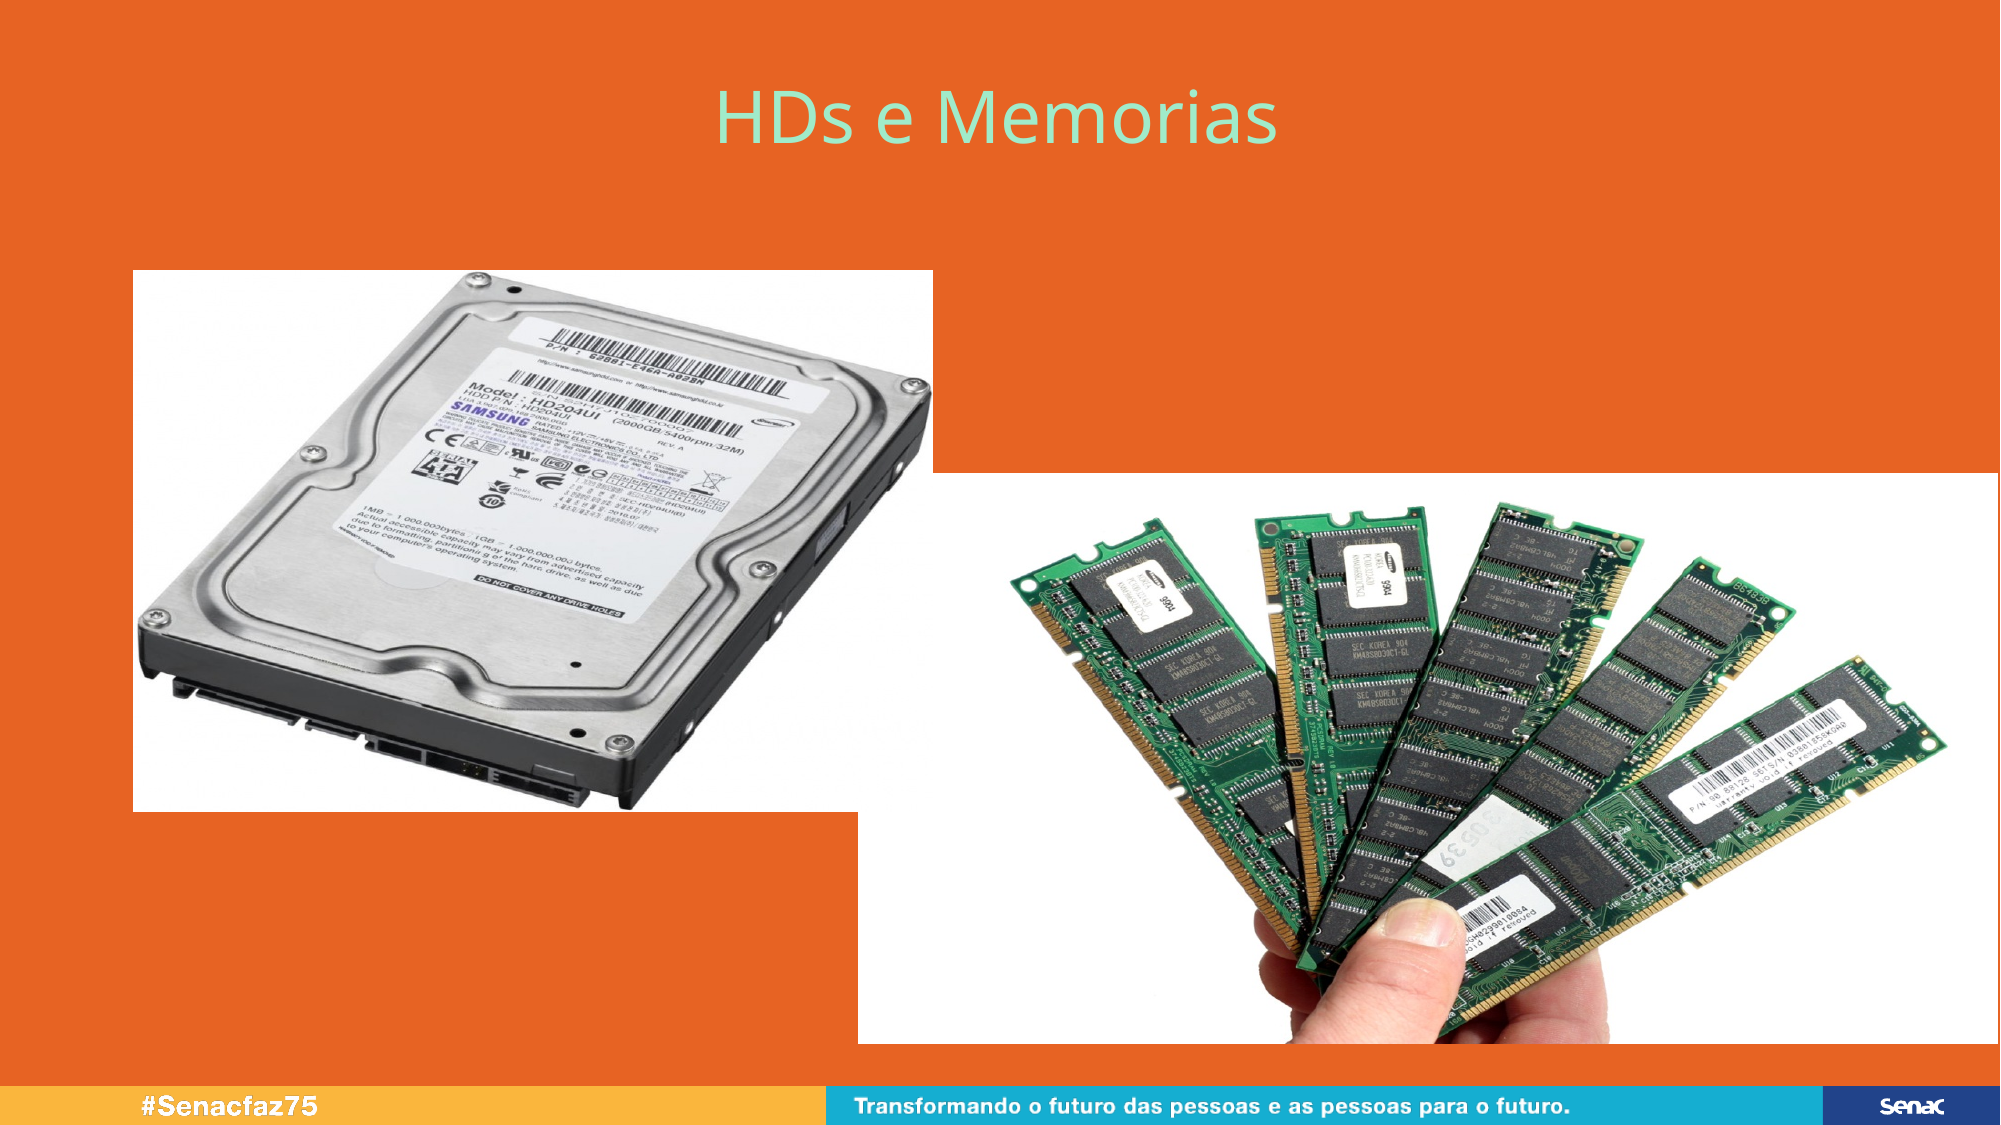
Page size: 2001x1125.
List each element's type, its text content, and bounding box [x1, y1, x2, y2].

picture [0, 1078, 2000, 1125]
picture [133, 270, 1998, 1044]
text_box HDs e Memorias [67, 63, 1926, 166]
